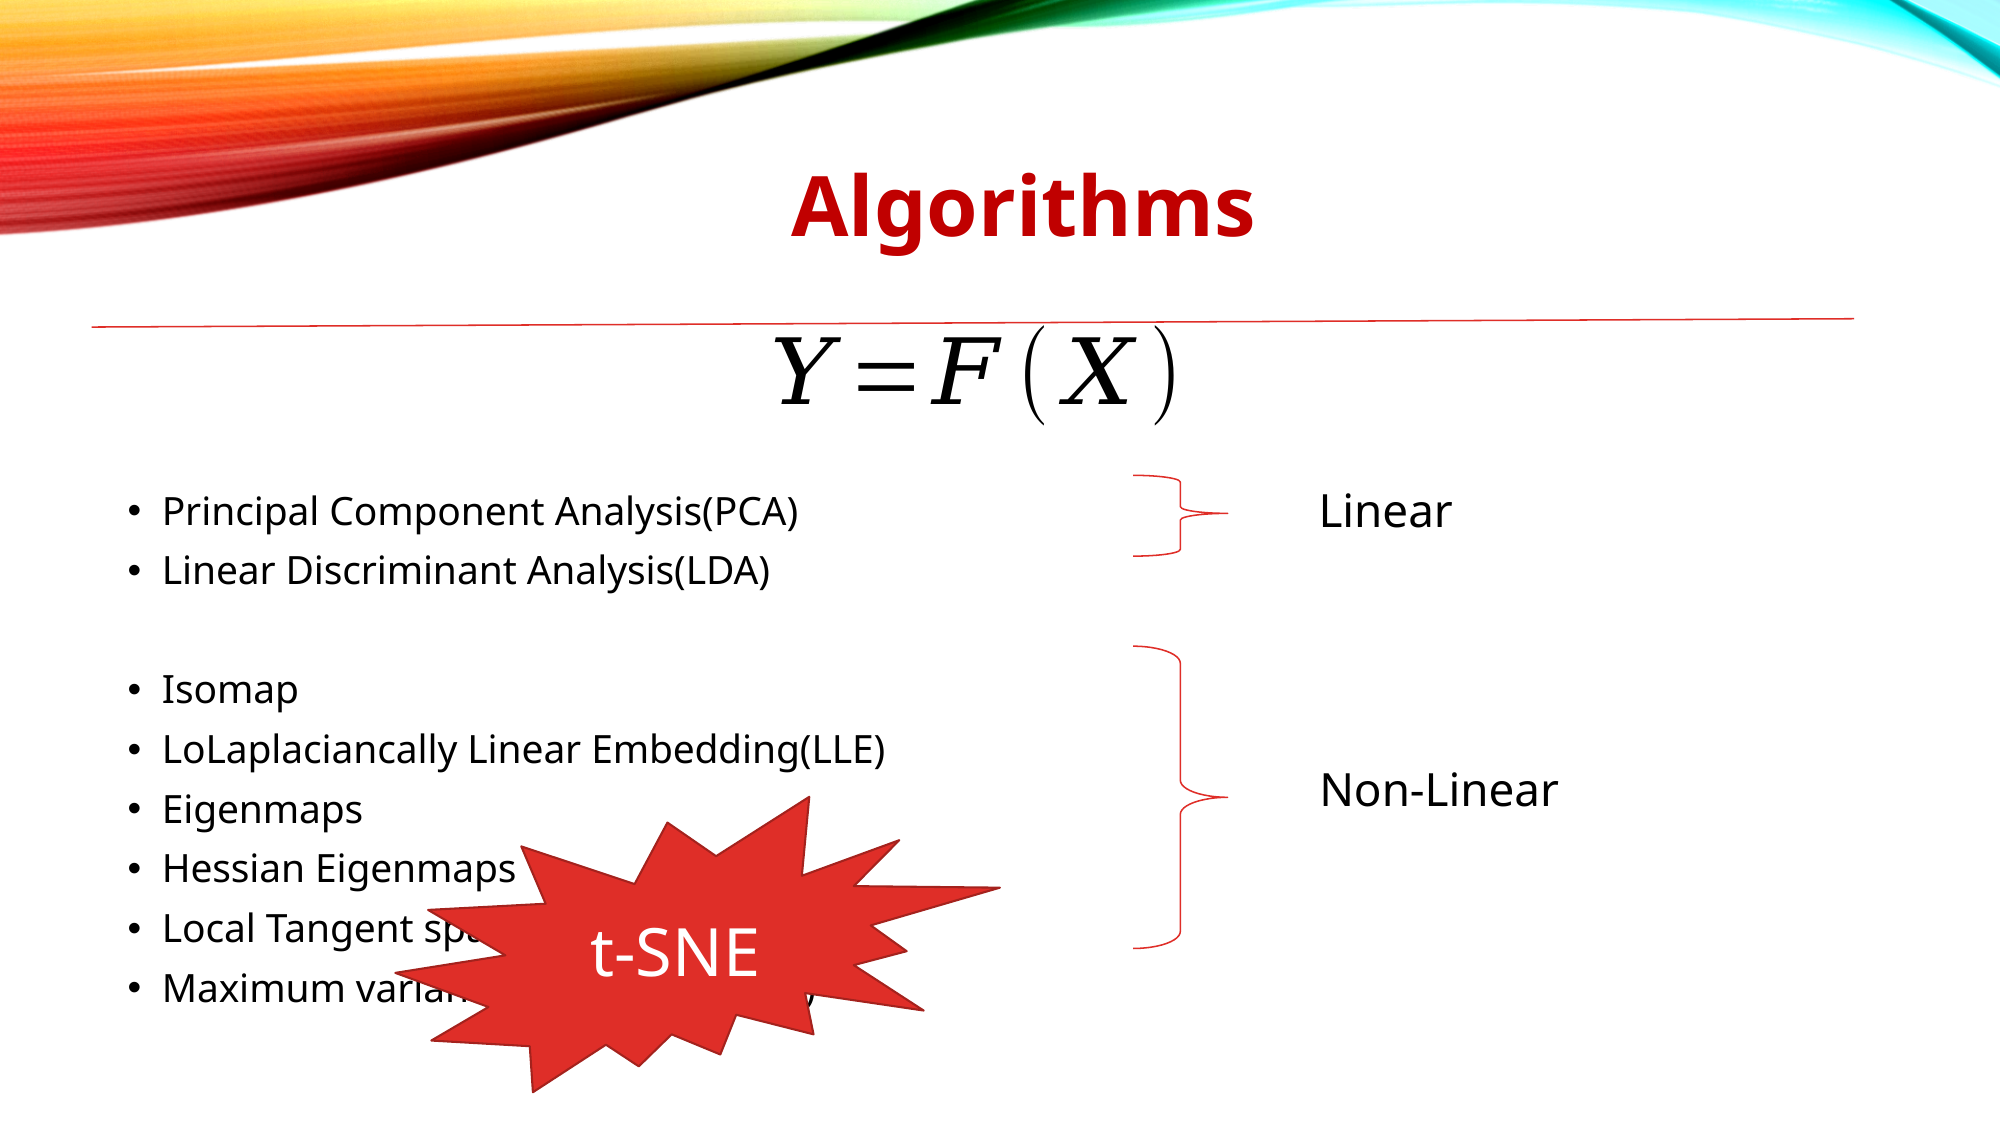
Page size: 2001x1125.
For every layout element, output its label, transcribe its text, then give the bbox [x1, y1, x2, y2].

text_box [91, 318, 1855, 328]
text_box [1133, 645, 1229, 950]
text_box Non-Linear [1304, 752, 1635, 823]
text_box Linear [1303, 473, 1558, 544]
text_box [1133, 474, 1229, 557]
text_box t-SNE [394, 795, 1001, 1094]
title Algorithms [293, 103, 1707, 317]
list Principal Component Analysis(PCA) Linear Discriminant Analysis(LDA) Isomap LoLaplaciancally Linear Embedding(LLE) Eigenmaps Hessian Eigenmaps Local Tangent space alignment (LTSA) Maximum variance unfolding (MVU) [112, 360, 1888, 1021]
picture [0, 0, 2000, 237]
